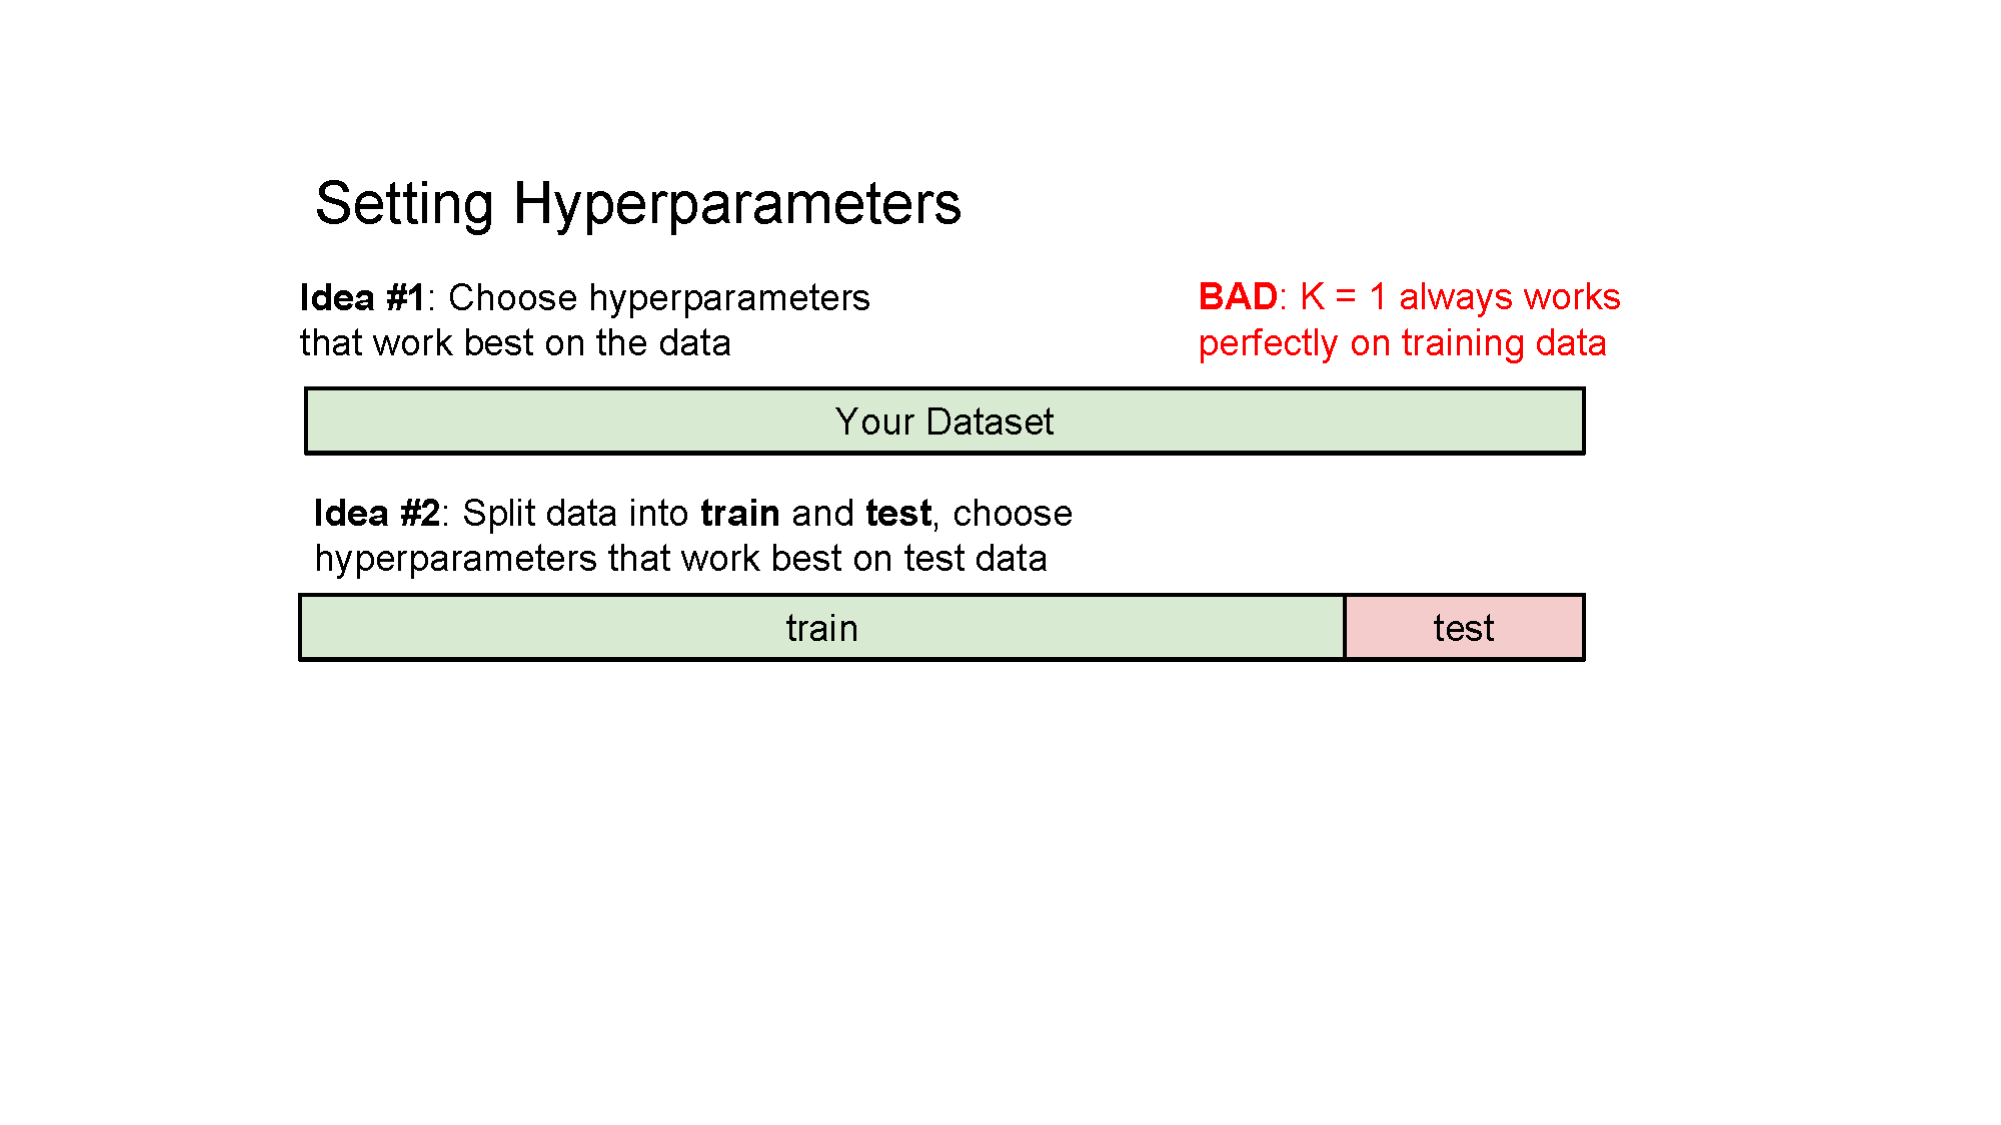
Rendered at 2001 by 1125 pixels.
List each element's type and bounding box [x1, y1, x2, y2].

picture [298, 180, 1620, 662]
